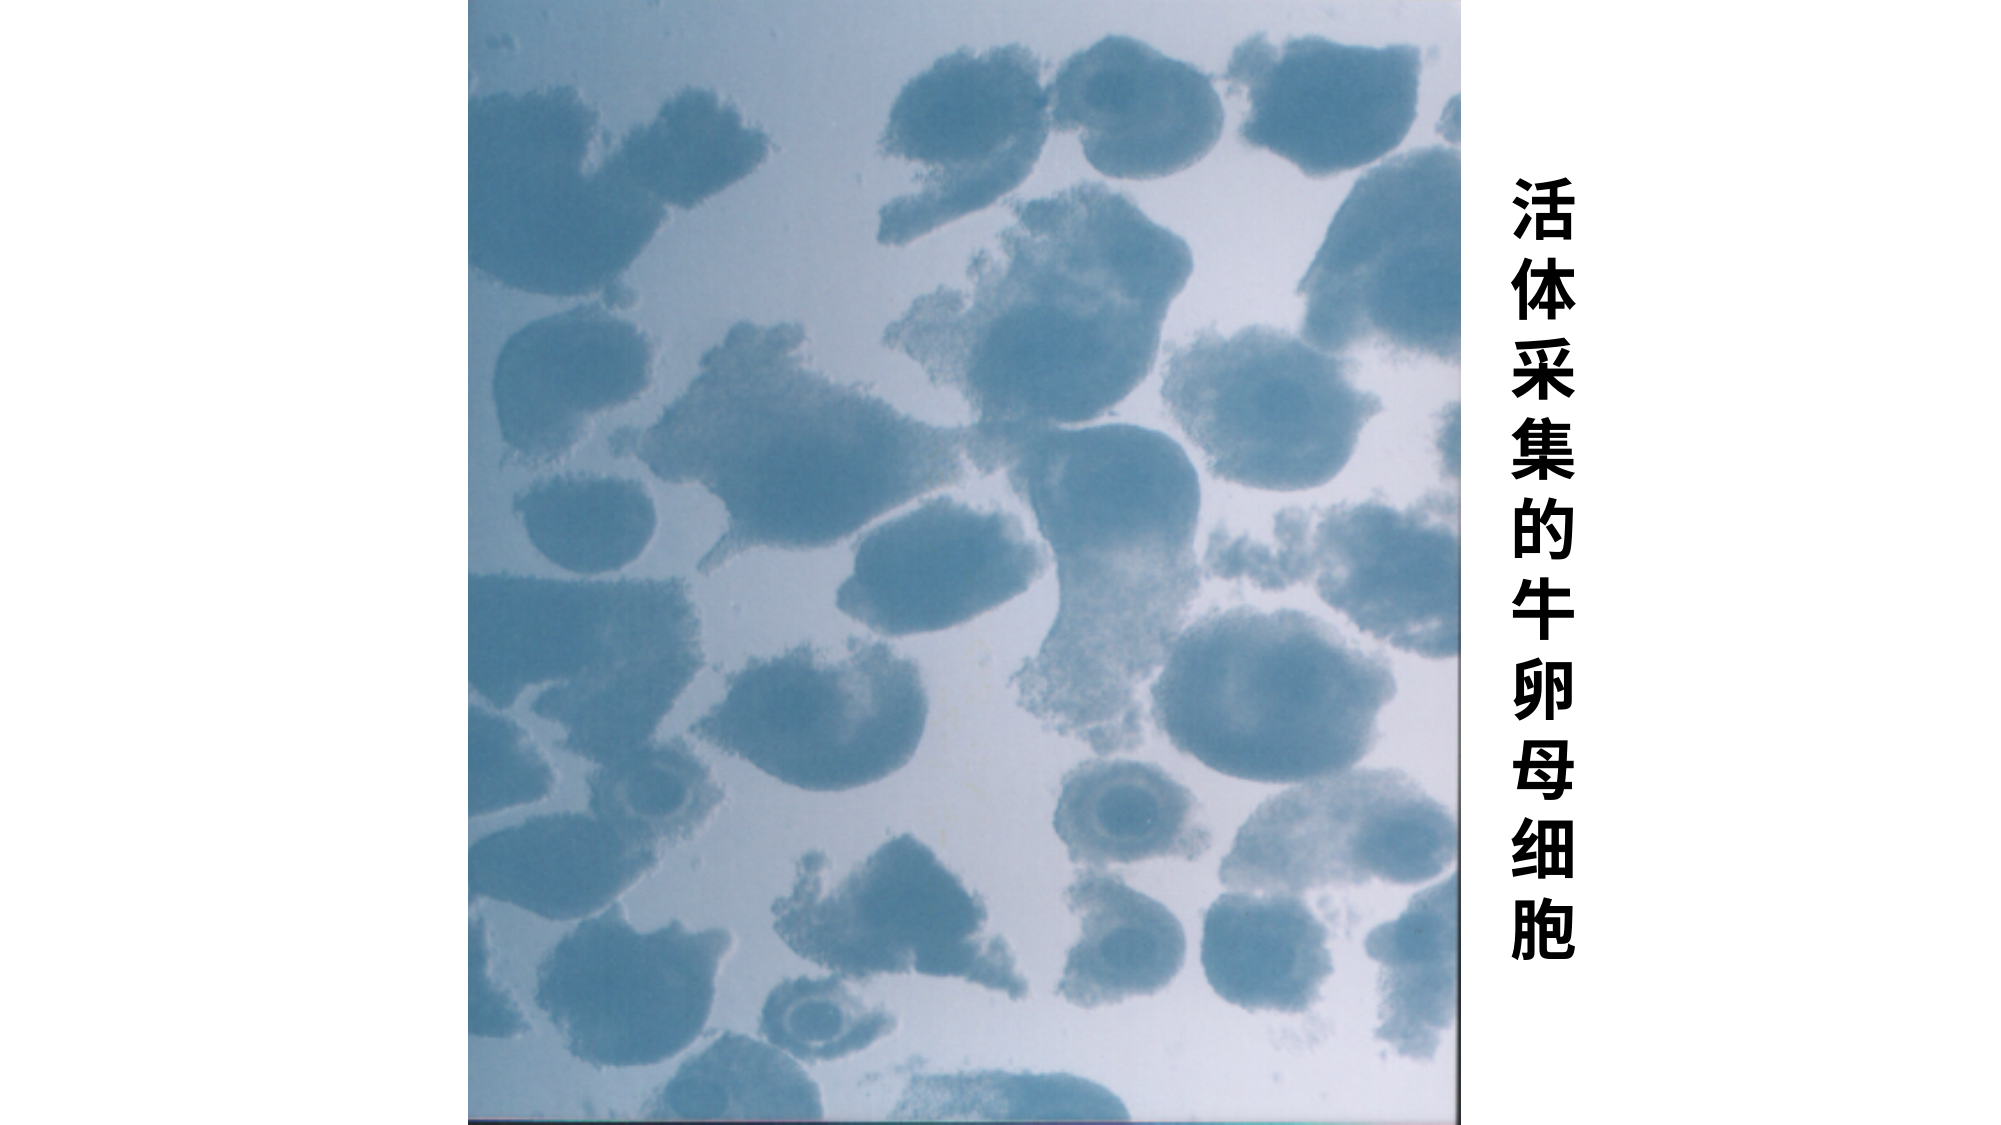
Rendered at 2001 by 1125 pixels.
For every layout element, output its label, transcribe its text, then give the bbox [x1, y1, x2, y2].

text_box 活体采集的牛卵母细胞 [1496, 160, 1591, 976]
picture [468, 0, 1461, 1125]
